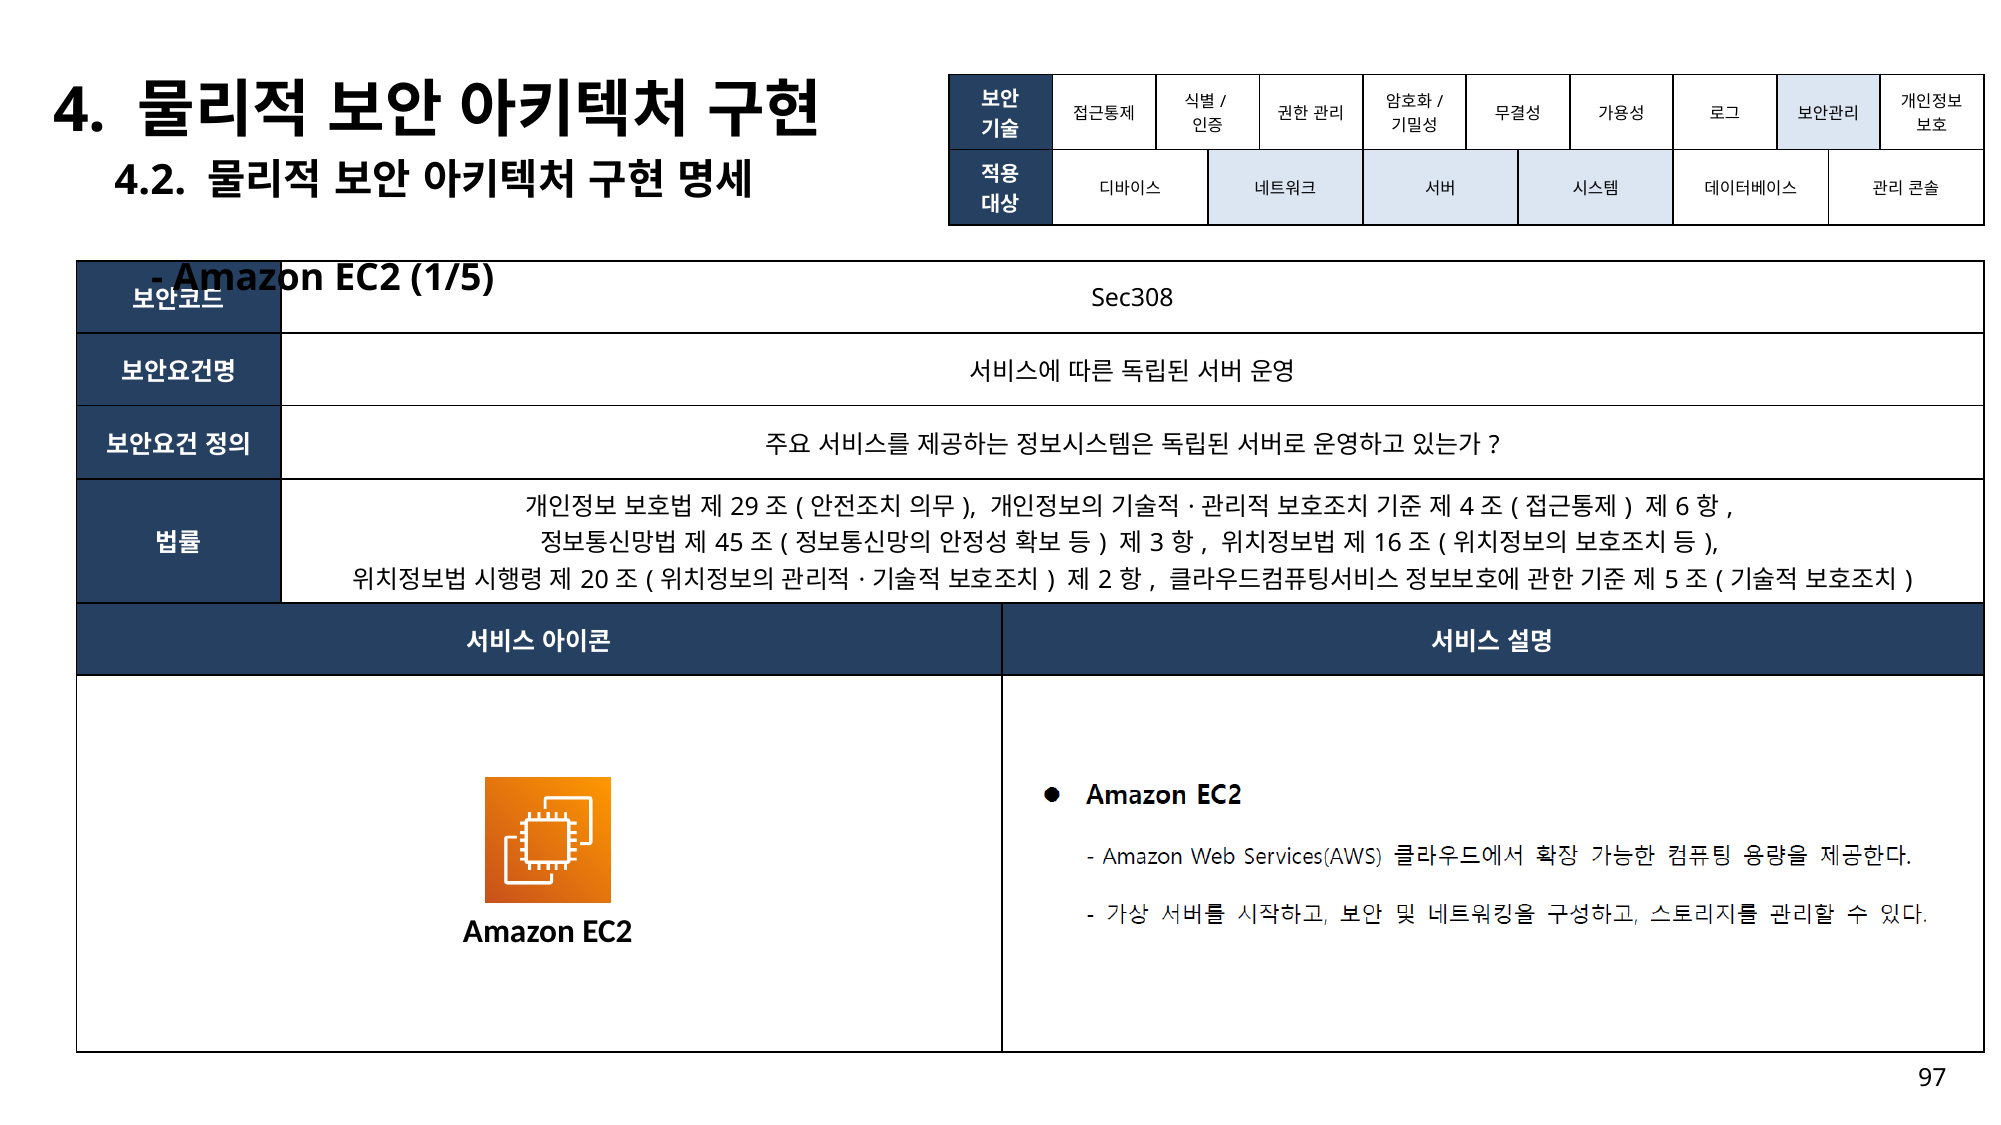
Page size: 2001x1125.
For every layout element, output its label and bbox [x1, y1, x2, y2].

table_header [1157, 75, 1259, 149]
table_header [1260, 75, 1362, 149]
table_header [1571, 75, 1672, 149]
table_cell [1003, 676, 1983, 1051]
table_cell [282, 406, 1983, 478]
table_cell [77, 604, 1001, 674]
table_header [282, 262, 1983, 332]
table_cell [1829, 150, 1983, 224]
slide_number [1728, 1053, 1962, 1094]
table_cell [1053, 150, 1207, 224]
table_header [1674, 75, 1776, 149]
table_header [1053, 75, 1155, 149]
picture [1043, 776, 1932, 933]
table_cell [950, 150, 1052, 224]
table_cell [1364, 150, 1517, 224]
table_cell [1674, 150, 1828, 224]
table_cell [77, 480, 280, 602]
table_header [1364, 75, 1465, 149]
text_box [382, 902, 713, 957]
table_header [1778, 75, 1879, 149]
table_cell [77, 406, 280, 478]
text_box [38, 61, 1044, 305]
table_cell [77, 334, 280, 405]
table_header [1881, 75, 1983, 149]
table_header [1467, 75, 1569, 149]
table_cell [77, 676, 1001, 1051]
table_header [1044, 75, 1052, 149]
table_header [77, 262, 280, 332]
table_cell [1519, 150, 1672, 224]
picture [485, 776, 611, 903]
table_cell [282, 480, 1983, 602]
table_cell [1209, 150, 1362, 224]
table_cell [1003, 604, 1983, 674]
table_cell [282, 334, 1983, 405]
